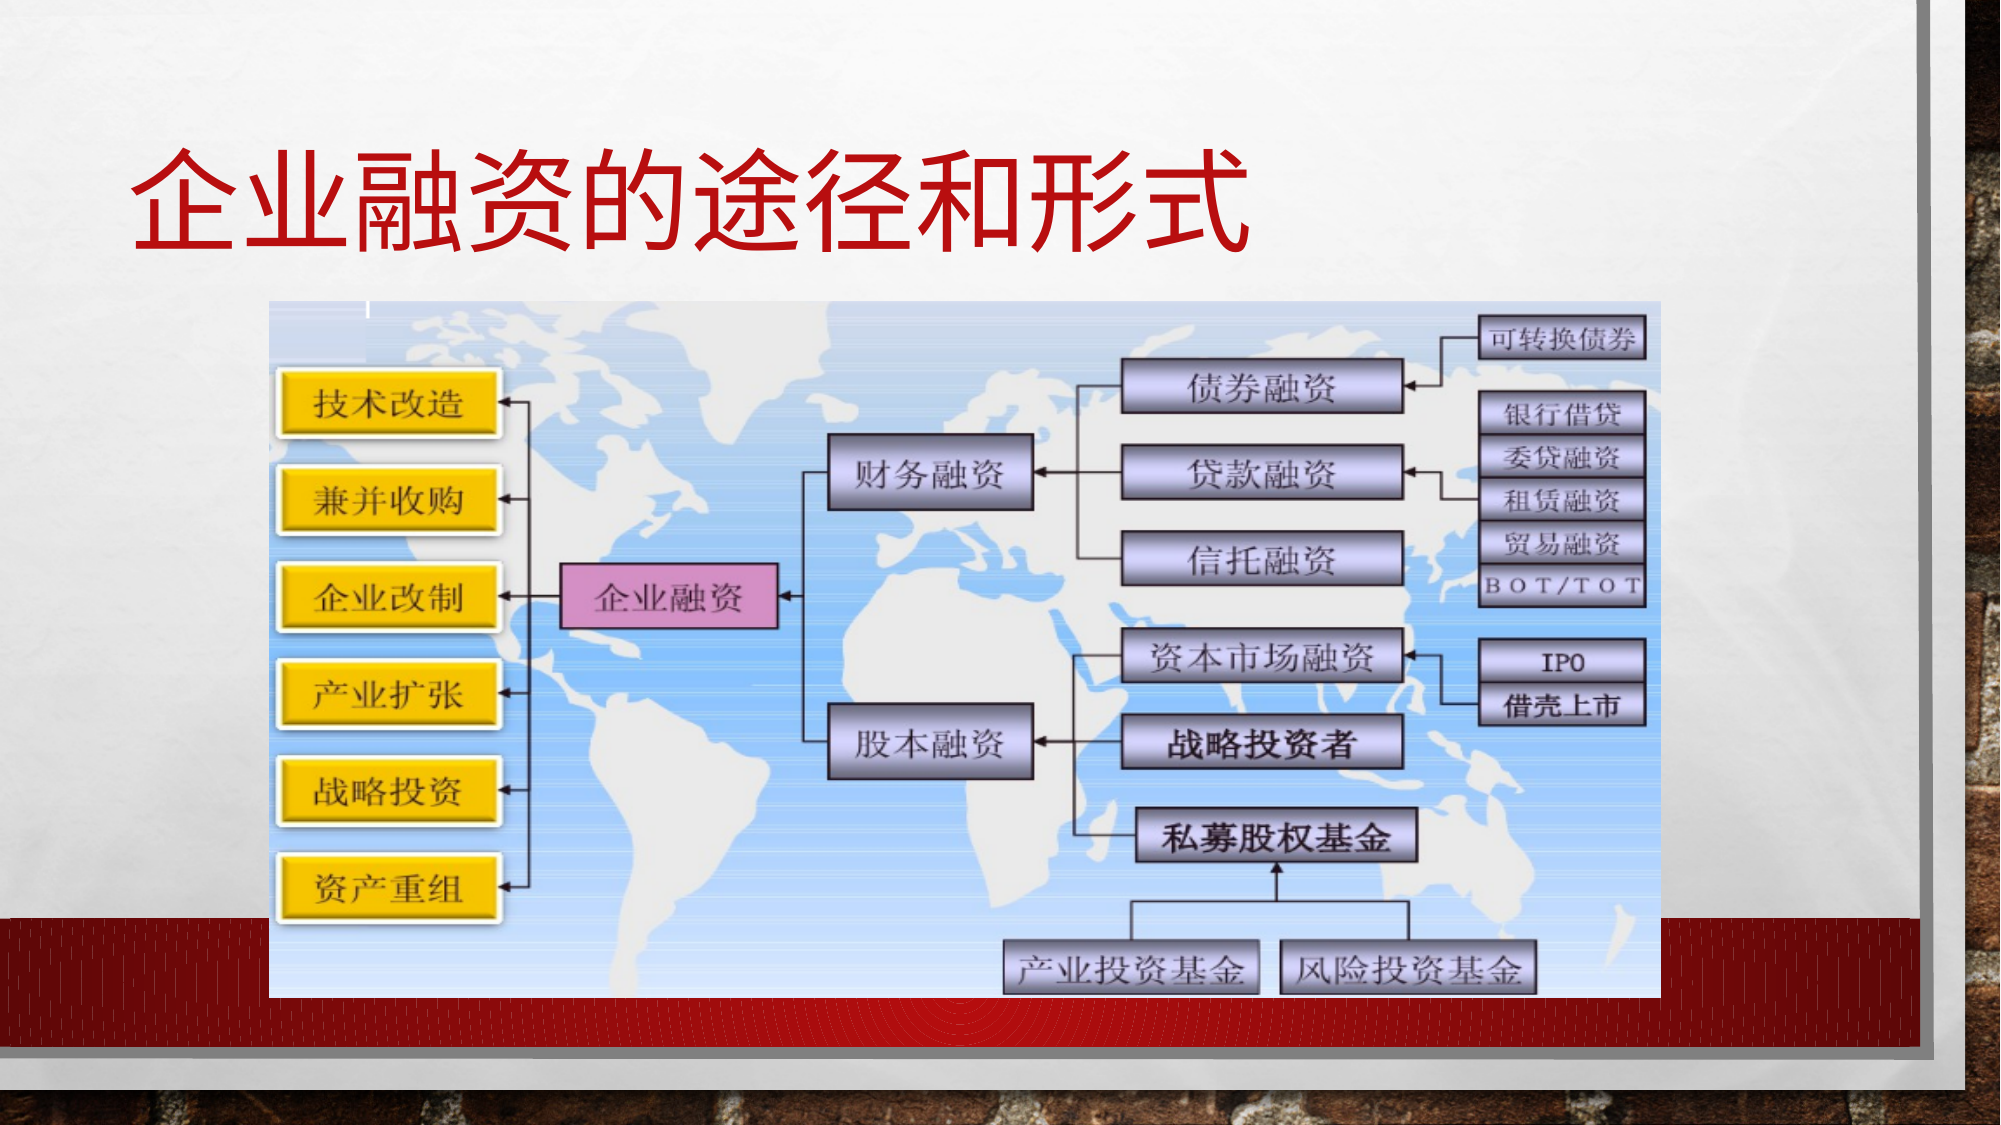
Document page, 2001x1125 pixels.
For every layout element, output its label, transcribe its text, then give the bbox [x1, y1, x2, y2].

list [269, 301, 1662, 998]
title 企业融资的途径和形式 [112, 112, 1818, 302]
picture [0, 0, 2000, 1125]
